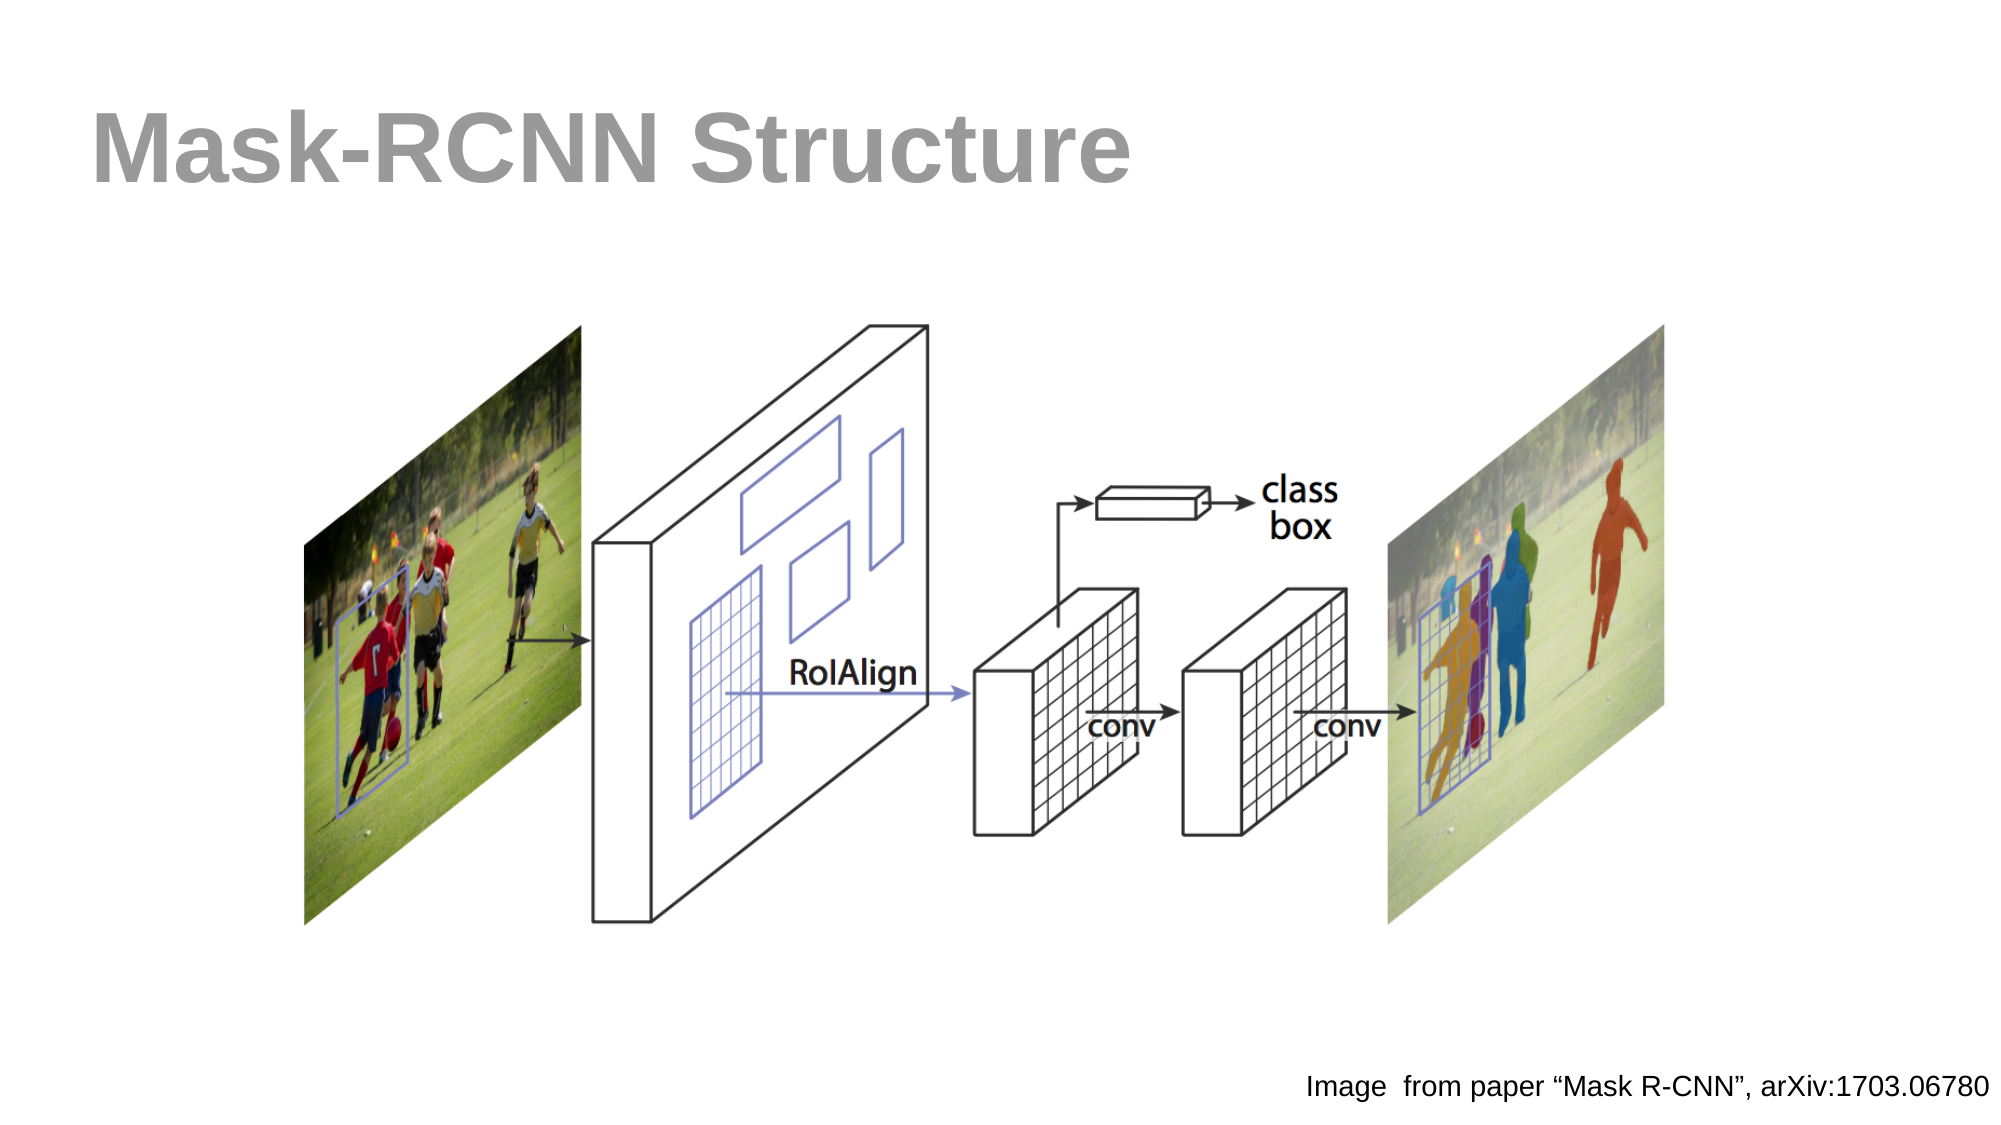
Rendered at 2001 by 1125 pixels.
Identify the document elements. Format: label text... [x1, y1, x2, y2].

text_box Image from paper “Mask R-CNN”, arXiv:1703.06780 [1291, 1060, 2000, 1110]
picture [289, 307, 1677, 932]
text_box Mask-RCNN Structure [74, 74, 1415, 212]
